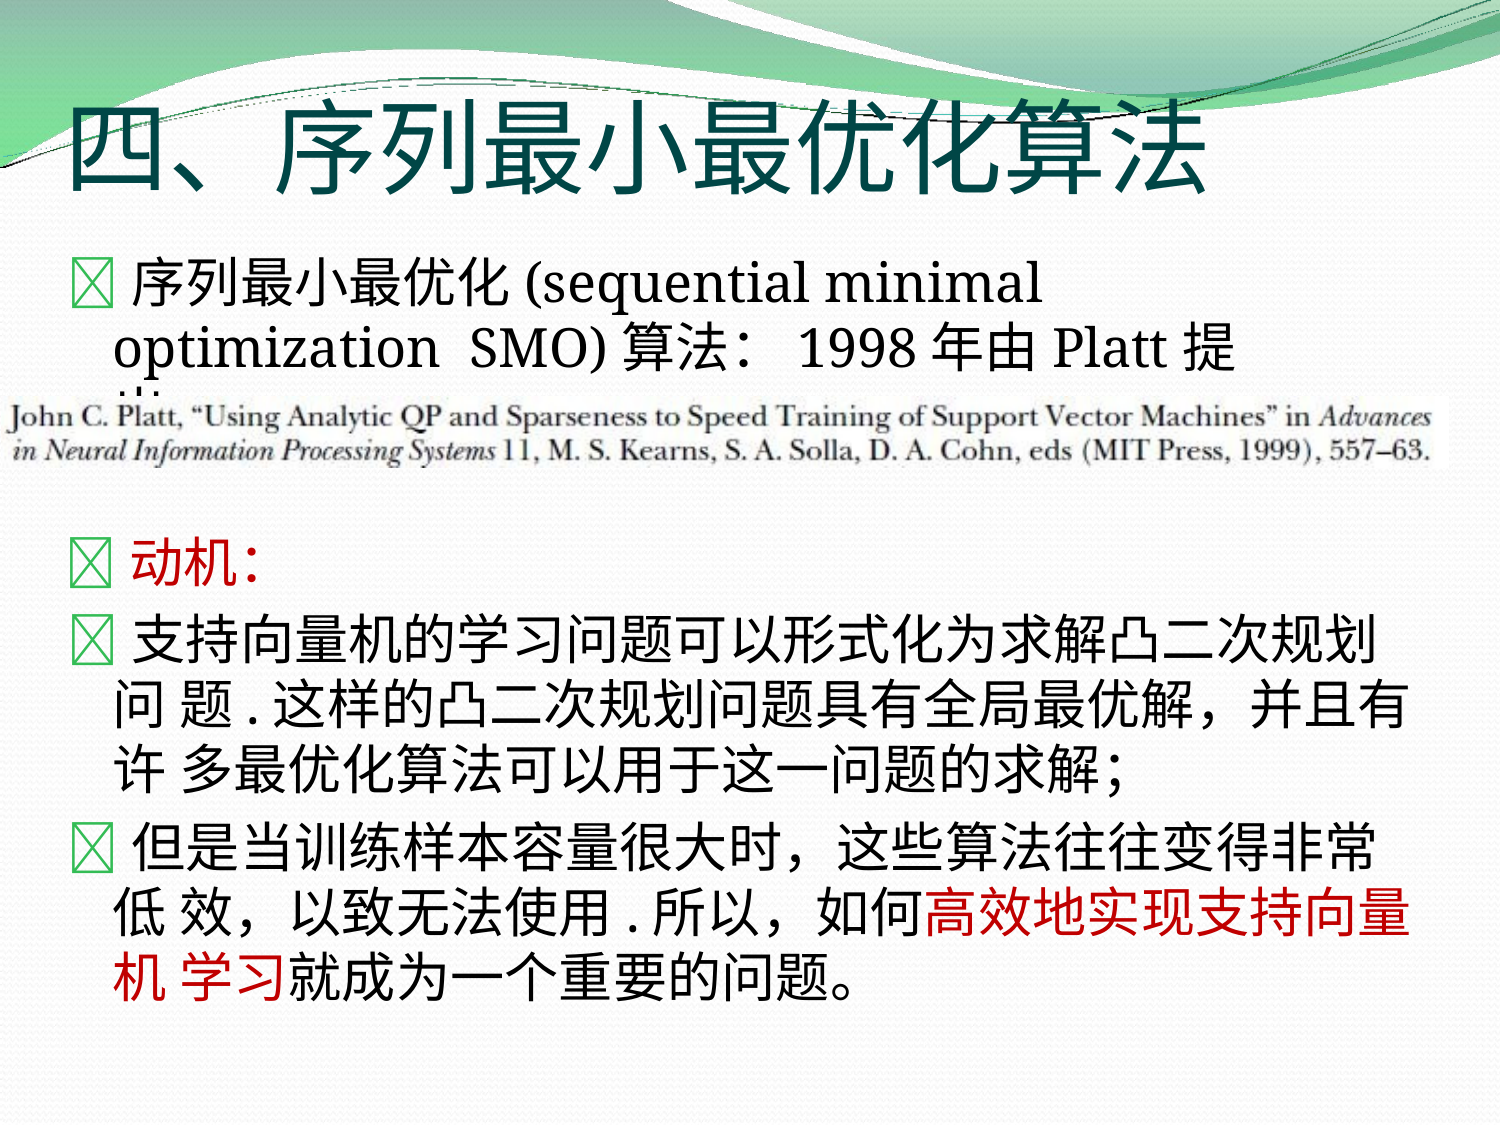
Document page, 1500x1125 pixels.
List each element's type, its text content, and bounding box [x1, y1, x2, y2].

text_box 序列最小最优化(sequential minimal optimization SMO)算法：1998年由Platt提出。 动机： 支持向量机的学习问题可以形式化为求解凸二次规划问 题.这样的凸二次规划问题具有全局最优解，并且有许 多最优化算法可以用于这一问题的求解； 但是当训练样本容量很大时，这些算法往往变得非常低 效，以致无法使用.所以，如何高效地实现支持向量机 学习就成为一个重要的问题。 [65, 246, 1422, 395]
title 四、序列最小最优化算法 [62, 80, 1213, 270]
text_box 序列最小最优化(sequential minimal optimization SMO)算法：1998年由Platt提出。 动机： 支持向量机的学习问题可以形式化为求解凸二次规划问 题.这样的凸二次规划问题具有全局最优解，并且有许 多最优化算法可以用于这一问题的求解； 但是当训练样本容量很大时，这些算法往往变得非常低 效，以致无法使用.所以，如何高效地实现支持向量机 学习就成为一个重要的问题。 [65, 476, 1422, 1009]
picture [0, 0, 1500, 1125]
